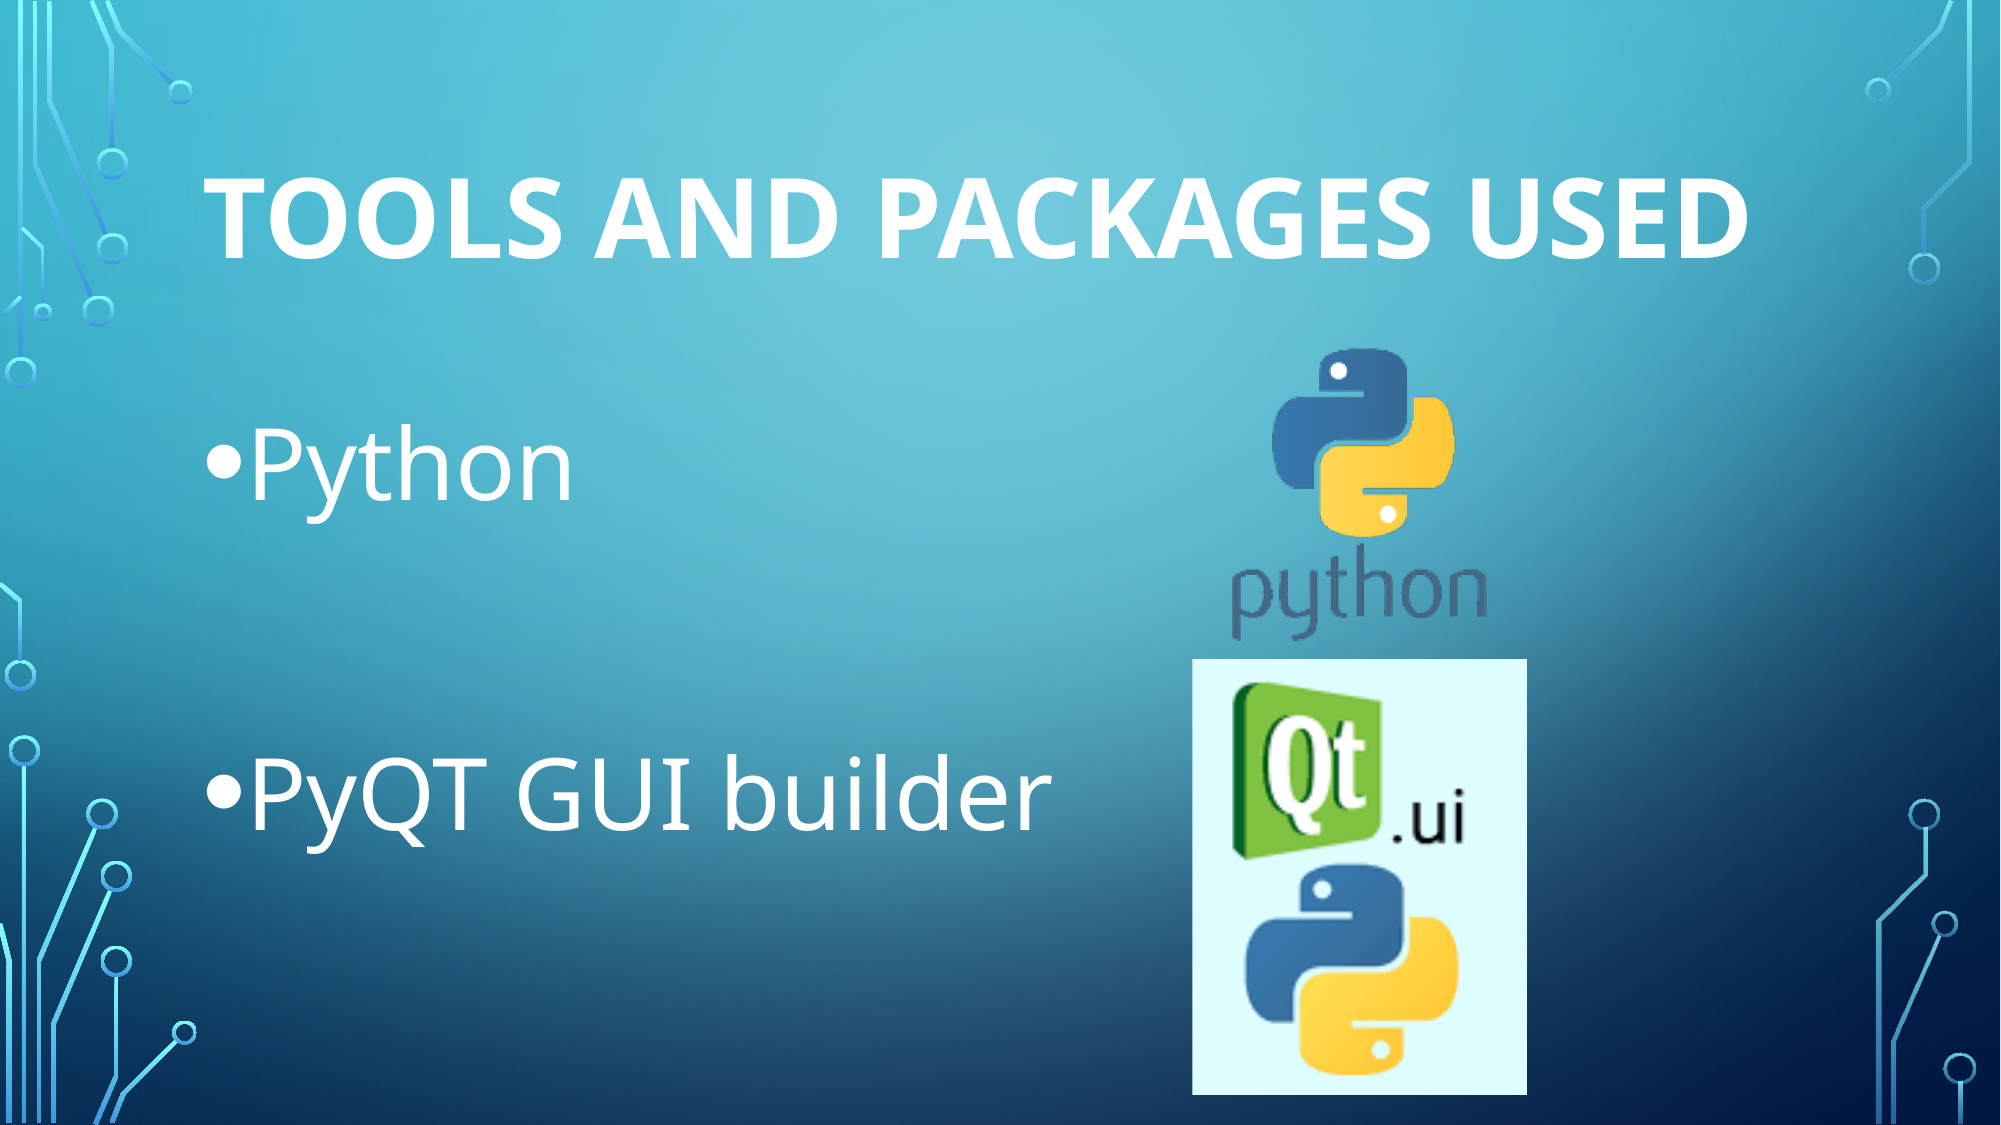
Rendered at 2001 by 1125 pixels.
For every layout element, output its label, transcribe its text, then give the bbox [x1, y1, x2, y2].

picture [1192, 659, 1528, 1096]
list Python PyQT GUI builder [187, 369, 1813, 950]
picture [1152, 343, 1567, 655]
title Tools and packages used [187, 101, 1813, 344]
